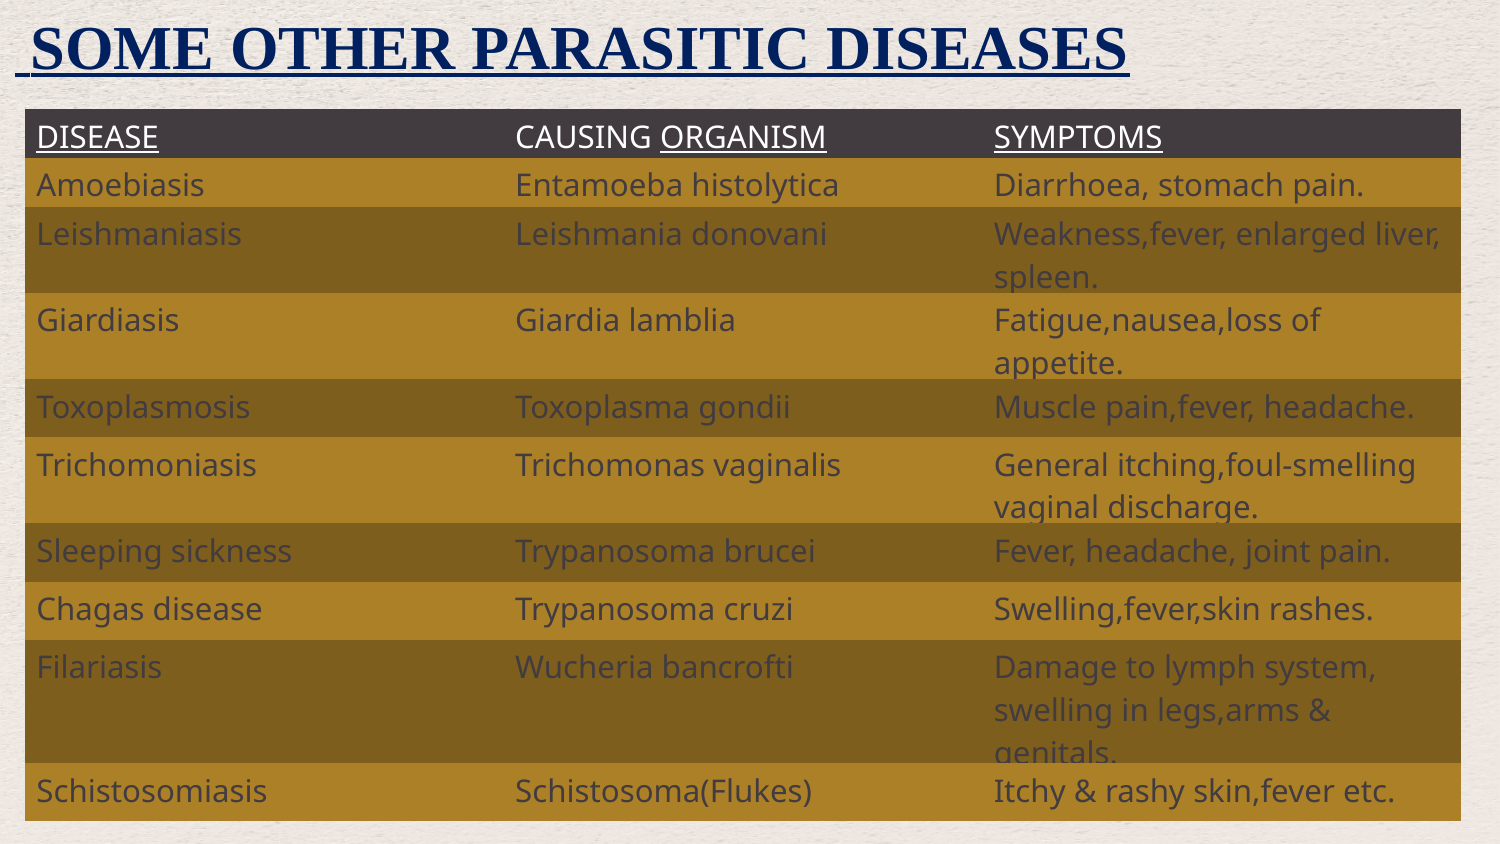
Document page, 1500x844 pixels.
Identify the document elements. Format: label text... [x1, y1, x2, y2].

table_header DISEASE [25, 109, 504, 158]
table_cell Amoebiasis [25, 158, 504, 207]
table_cell Weakness,fever, enlarged liver, spleen. [983, 207, 1461, 293]
table_cell Schistosoma(Flukes) [504, 763, 983, 821]
table_cell Damage to lymph system, swelling in legs,arms & genitals. [983, 640, 1461, 763]
table_cell Entamoeba histolytica [504, 158, 983, 207]
table_cell Giardia lamblia [504, 293, 983, 379]
text_box SOME OTHER PARASITIC DISEASES [0, 0, 1224, 90]
table_header CAUSING ORGANISM [504, 109, 983, 158]
table_cell Muscle pain,fever, headache. [983, 379, 1461, 437]
table_cell Fatigue,nausea,loss of appetite. [983, 293, 1461, 379]
table_cell Trypanosoma brucei [504, 523, 983, 582]
table_cell Leishmania donovani [504, 207, 983, 293]
table_cell Wucheria bancrofti [504, 640, 983, 763]
table_cell Leishmaniasis [25, 207, 504, 293]
table_cell Toxoplasmosis [25, 379, 504, 437]
table_cell Chagas disease [25, 582, 504, 640]
table_cell Trypanosoma cruzi [504, 582, 983, 640]
table_cell Schistosomiasis [25, 763, 504, 821]
table_header SYMPTOMS [983, 109, 1461, 158]
table_cell Sleeping sickness [25, 523, 504, 582]
table_cell Giardiasis [25, 293, 504, 379]
table_cell Trichomoniasis [25, 437, 504, 523]
table_cell General itching,foul-smelling vaginal discharge. [983, 437, 1461, 523]
picture [0, 0, 1500, 844]
table_cell Fever, headache, joint pain. [983, 523, 1461, 582]
table_cell Filariasis [25, 640, 504, 763]
table_cell Swelling,fever,skin rashes. [983, 582, 1461, 640]
table_cell Diarrhoea, stomach pain. [983, 158, 1461, 207]
table_cell Trichomonas vaginalis [504, 437, 983, 523]
table_cell Itchy & rashy skin,fever etc. [983, 763, 1461, 821]
table_cell Toxoplasma gondii [504, 379, 983, 437]
